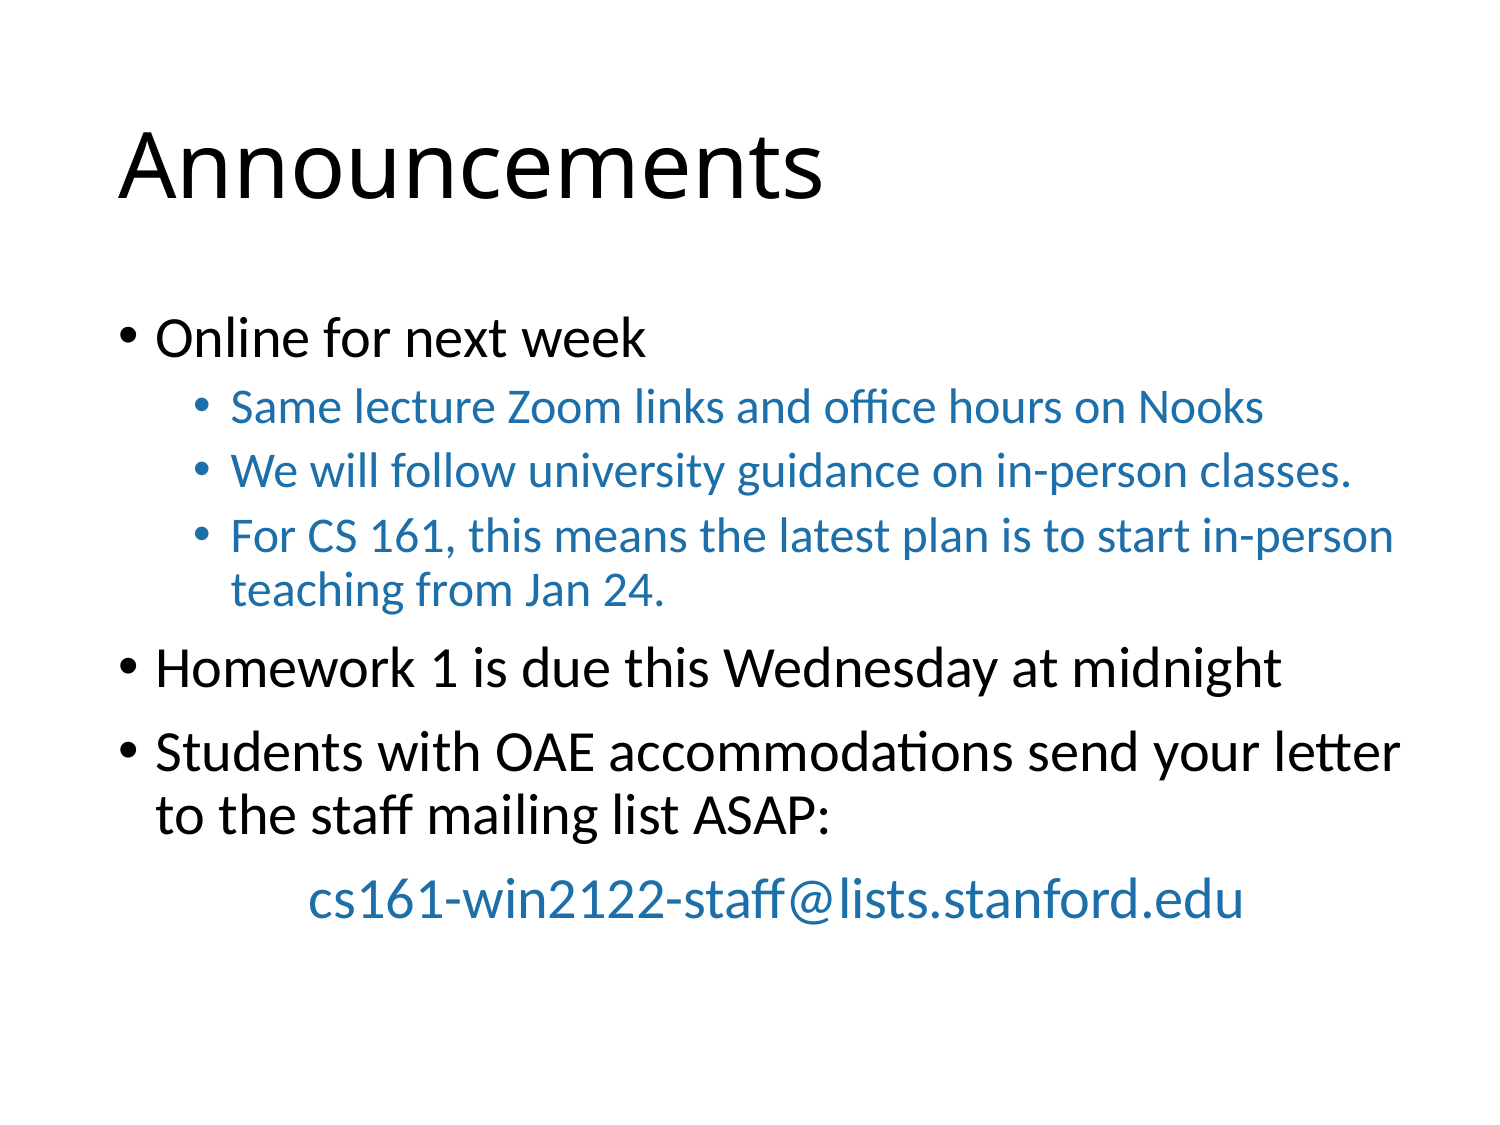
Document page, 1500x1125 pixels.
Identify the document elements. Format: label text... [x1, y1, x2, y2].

title Announcements [103, 59, 1397, 278]
list Online for next week Same lecture Zoom links and office hours on Nooks We will follow university guidance on in-person classes. For CS 161, this means the latest plan is to start in-person teaching from Jan 24. Homework 1 is due this Wednesday at midnight Students with OAE accommodations send your letter to the staff mailing list ASAP: cs161-win2122-staff@lists.stanford.edu [103, 299, 1451, 1014]
